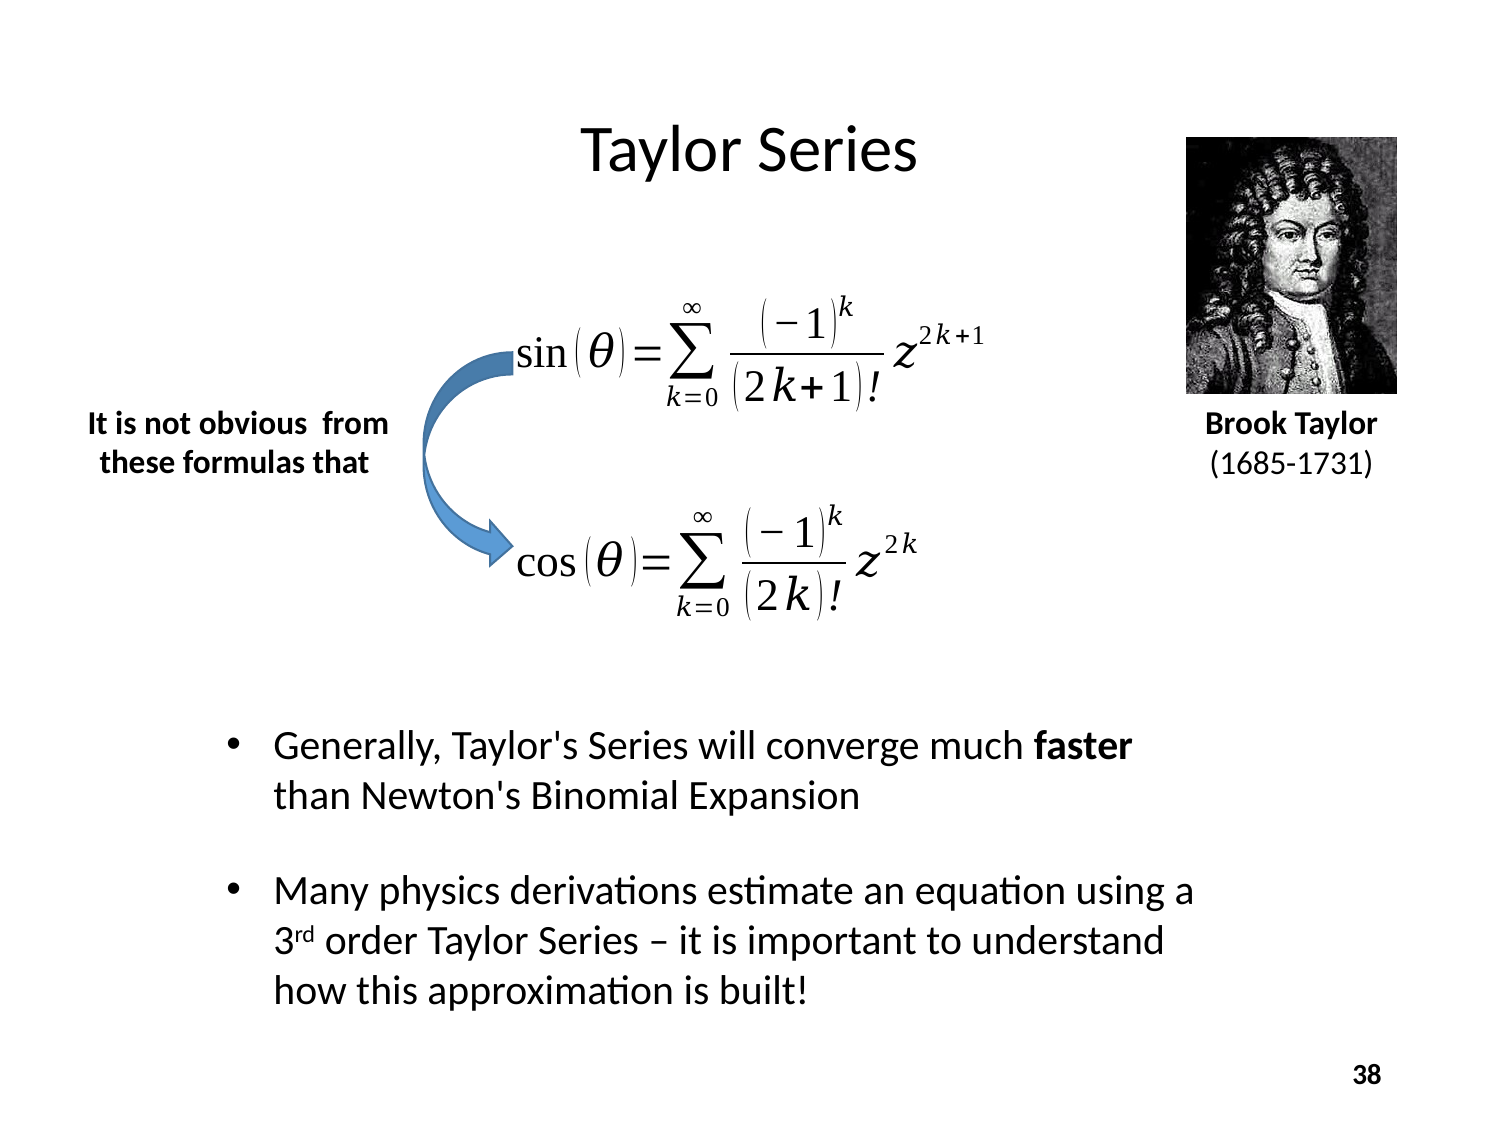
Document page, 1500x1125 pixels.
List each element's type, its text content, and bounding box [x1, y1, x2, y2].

text_box Generally, Taylor's Series will converge much faster than Newton's Binomial Expansion Many physics derivations estimate an equation using a 3rd order Taylor Series – it is important to understand how this approximation is built! [211, 710, 1222, 1021]
text_box [422, 351, 514, 568]
title Taylor Series [103, 59, 1397, 241]
slide_number 38 [1059, 1042, 1397, 1103]
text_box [1186, 137, 1397, 490]
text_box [515, 290, 985, 624]
